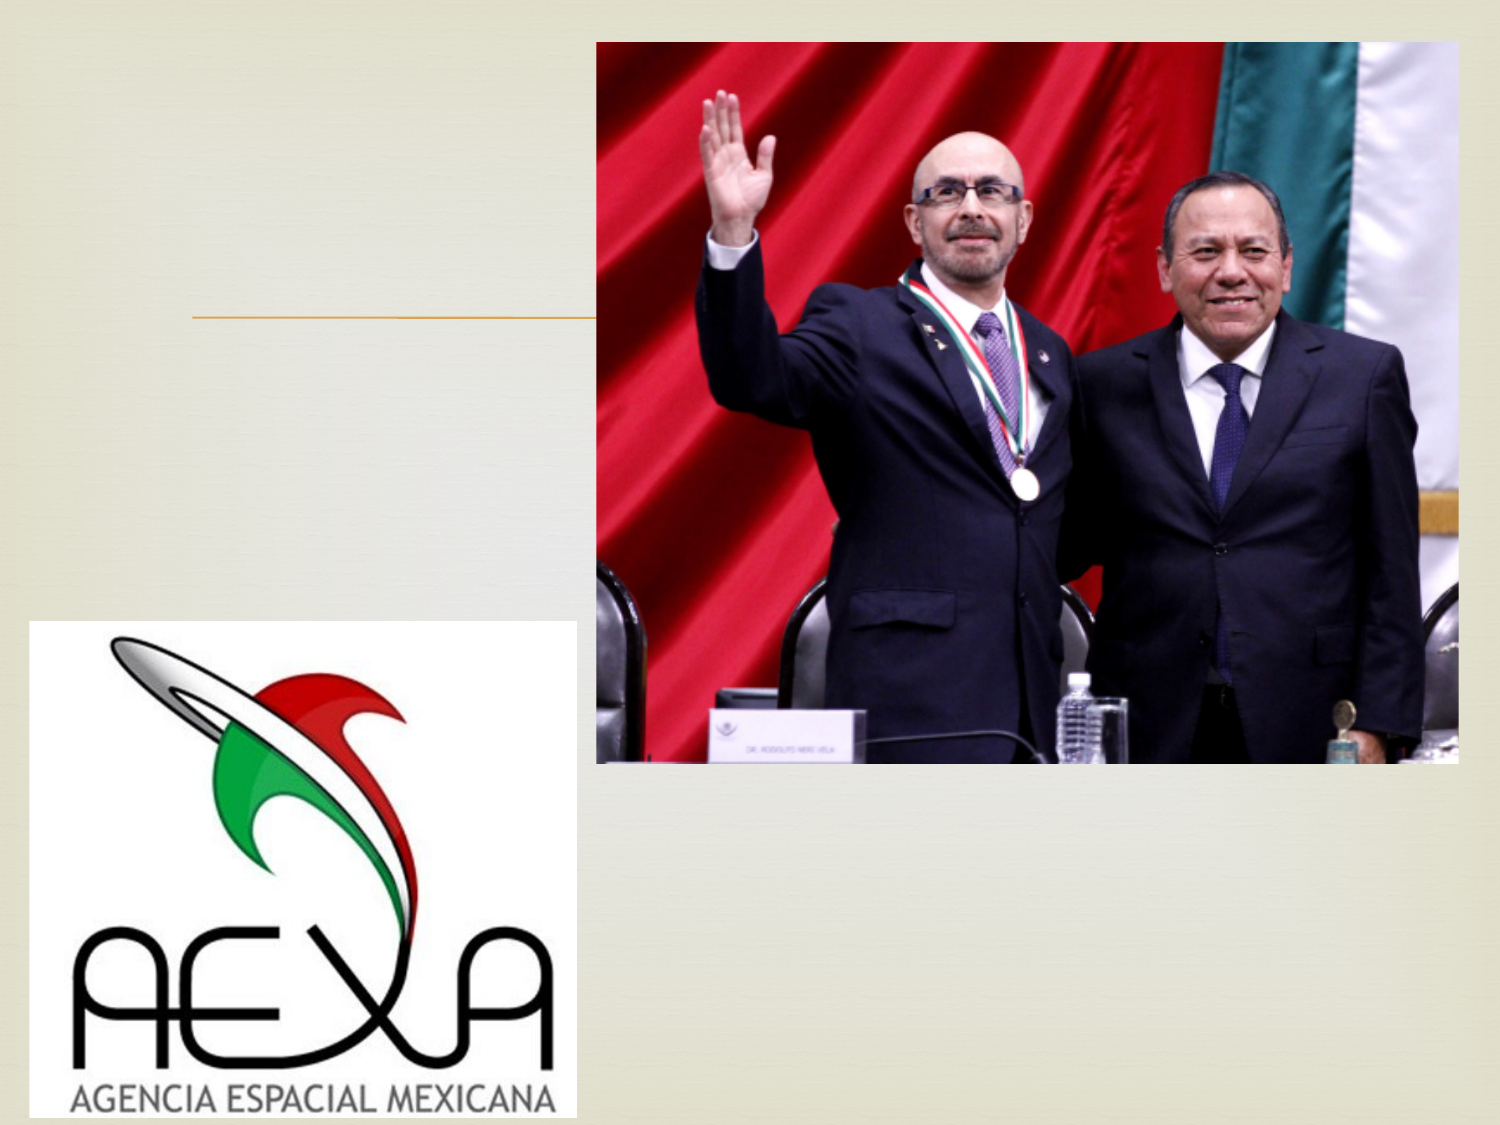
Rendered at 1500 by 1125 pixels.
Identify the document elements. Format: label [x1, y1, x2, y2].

picture [595, 42, 1460, 764]
picture [28, 621, 578, 1119]
